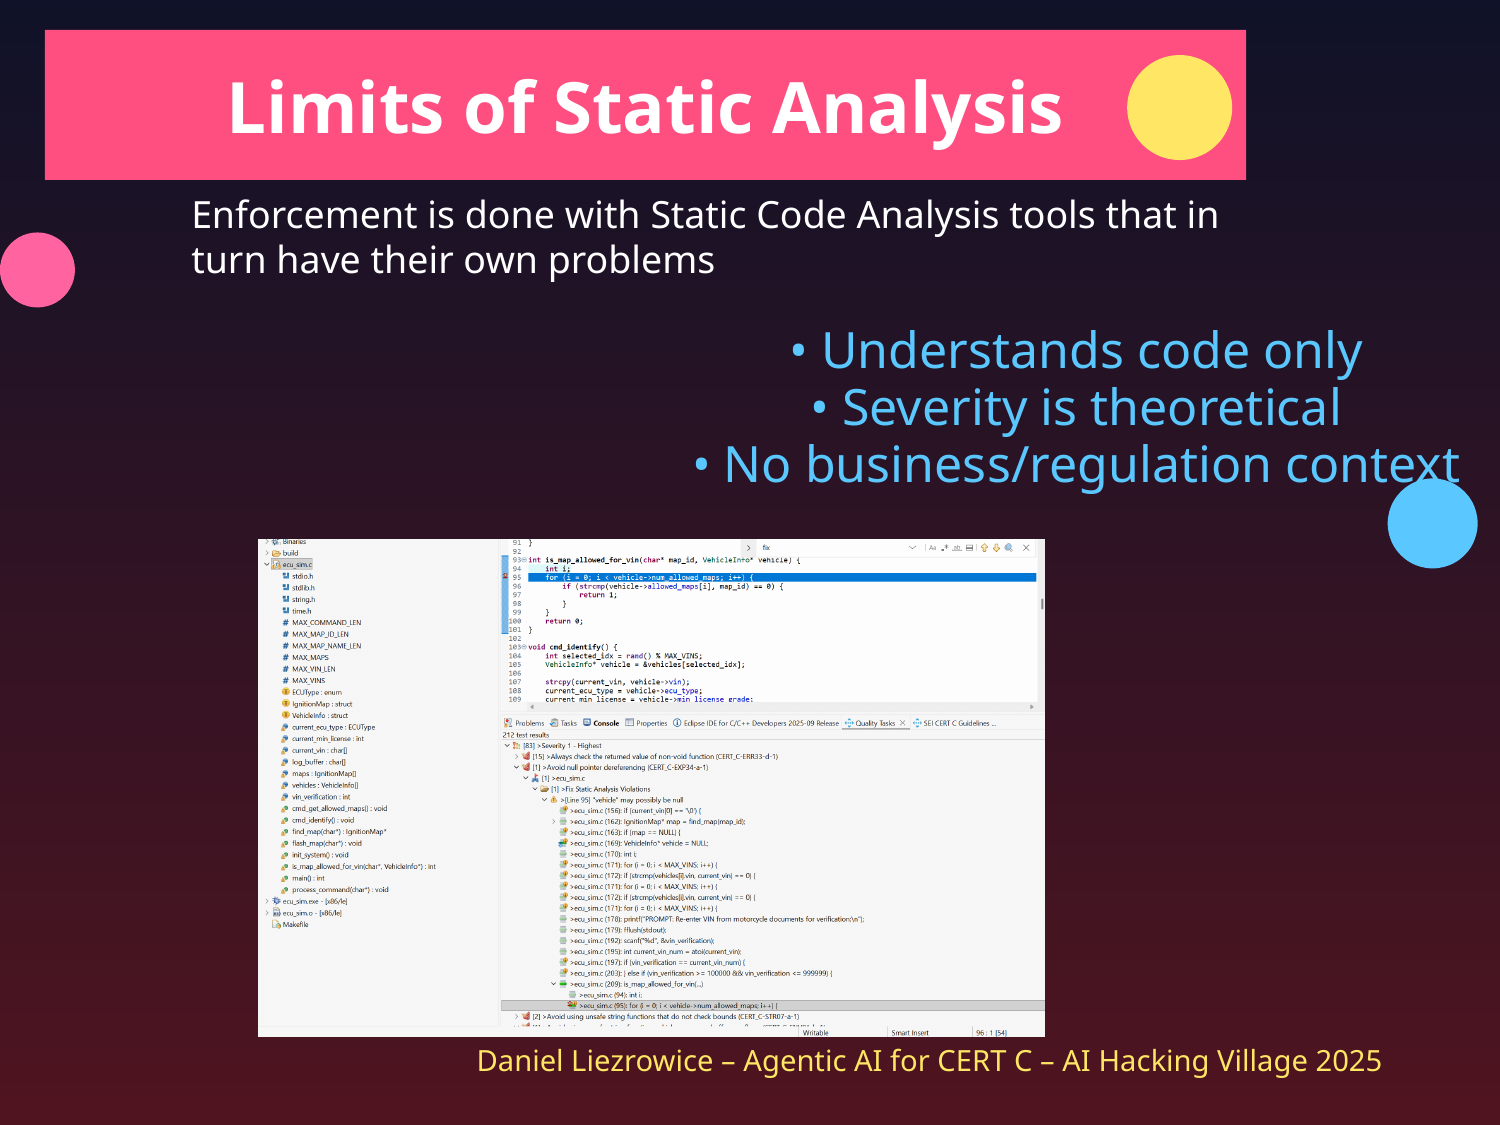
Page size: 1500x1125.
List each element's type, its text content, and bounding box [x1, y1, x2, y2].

text_box • Severity is theoretical [795, 368, 1358, 425]
text_box [1386, 477, 1479, 570]
text_box Daniel Liezrowice – Agentic AI for CERT C – AI Hacking Village 2025 [461, 1034, 1399, 1085]
text_box • Understands code only [774, 311, 1379, 387]
text_box • No business/regulation context [677, 425, 1476, 500]
text_box Enforcement is done with Static Code Analysis tools that in turn have their own problems [176, 183, 1313, 289]
text_box e [0, 0, 1500, 1125]
text_box [0, 231, 76, 309]
text_box Limits of Static Analysis [44, 29, 1247, 181]
text_box [1126, 54, 1233, 161]
picture [258, 538, 1046, 1037]
